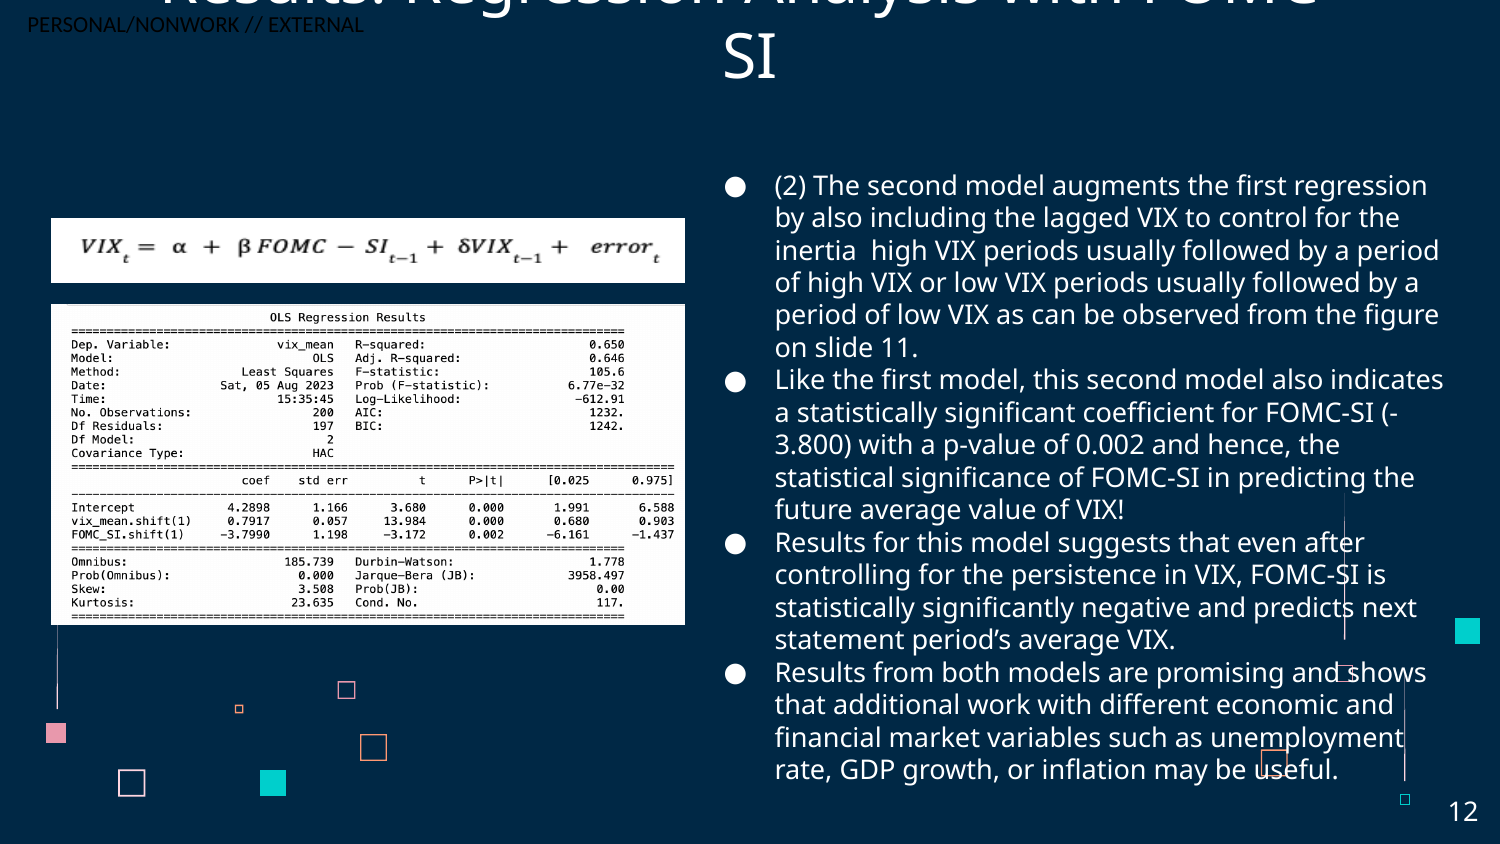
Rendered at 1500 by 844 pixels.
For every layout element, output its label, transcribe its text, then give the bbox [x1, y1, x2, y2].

text_box (2) The second model augments the first regression by also including the lagged VIX to control for the inertia high VIX periods usually followed by a period of high VIX or low VIX periods usually followed by a period of low VIX as can be observed from the figure on slide 11. Like the first model, this second model also indicates a statistically significant coefficient for FOMC-SI (-3.800) with a p-value of 0.002 and hence, the statistical significance of FOMC-SI in predicting the future average value of VIX! Results for this model suggests that even after controlling for the persistence in VIX, FOMC-SI is statistically significantly negative and predicts next statement period’s average VIX. Results from both models are promising and shows that additional work with different economic and financial market variables such as unemployment rate, GDP growth, or inflation may be useful. [684, 152, 1464, 809]
slide_number 12 [1403, 779, 1494, 844]
picture [51, 303, 685, 625]
title Results: Regression Analysis with FOMC-SI [118, 11, 1382, 106]
picture [51, 218, 685, 284]
